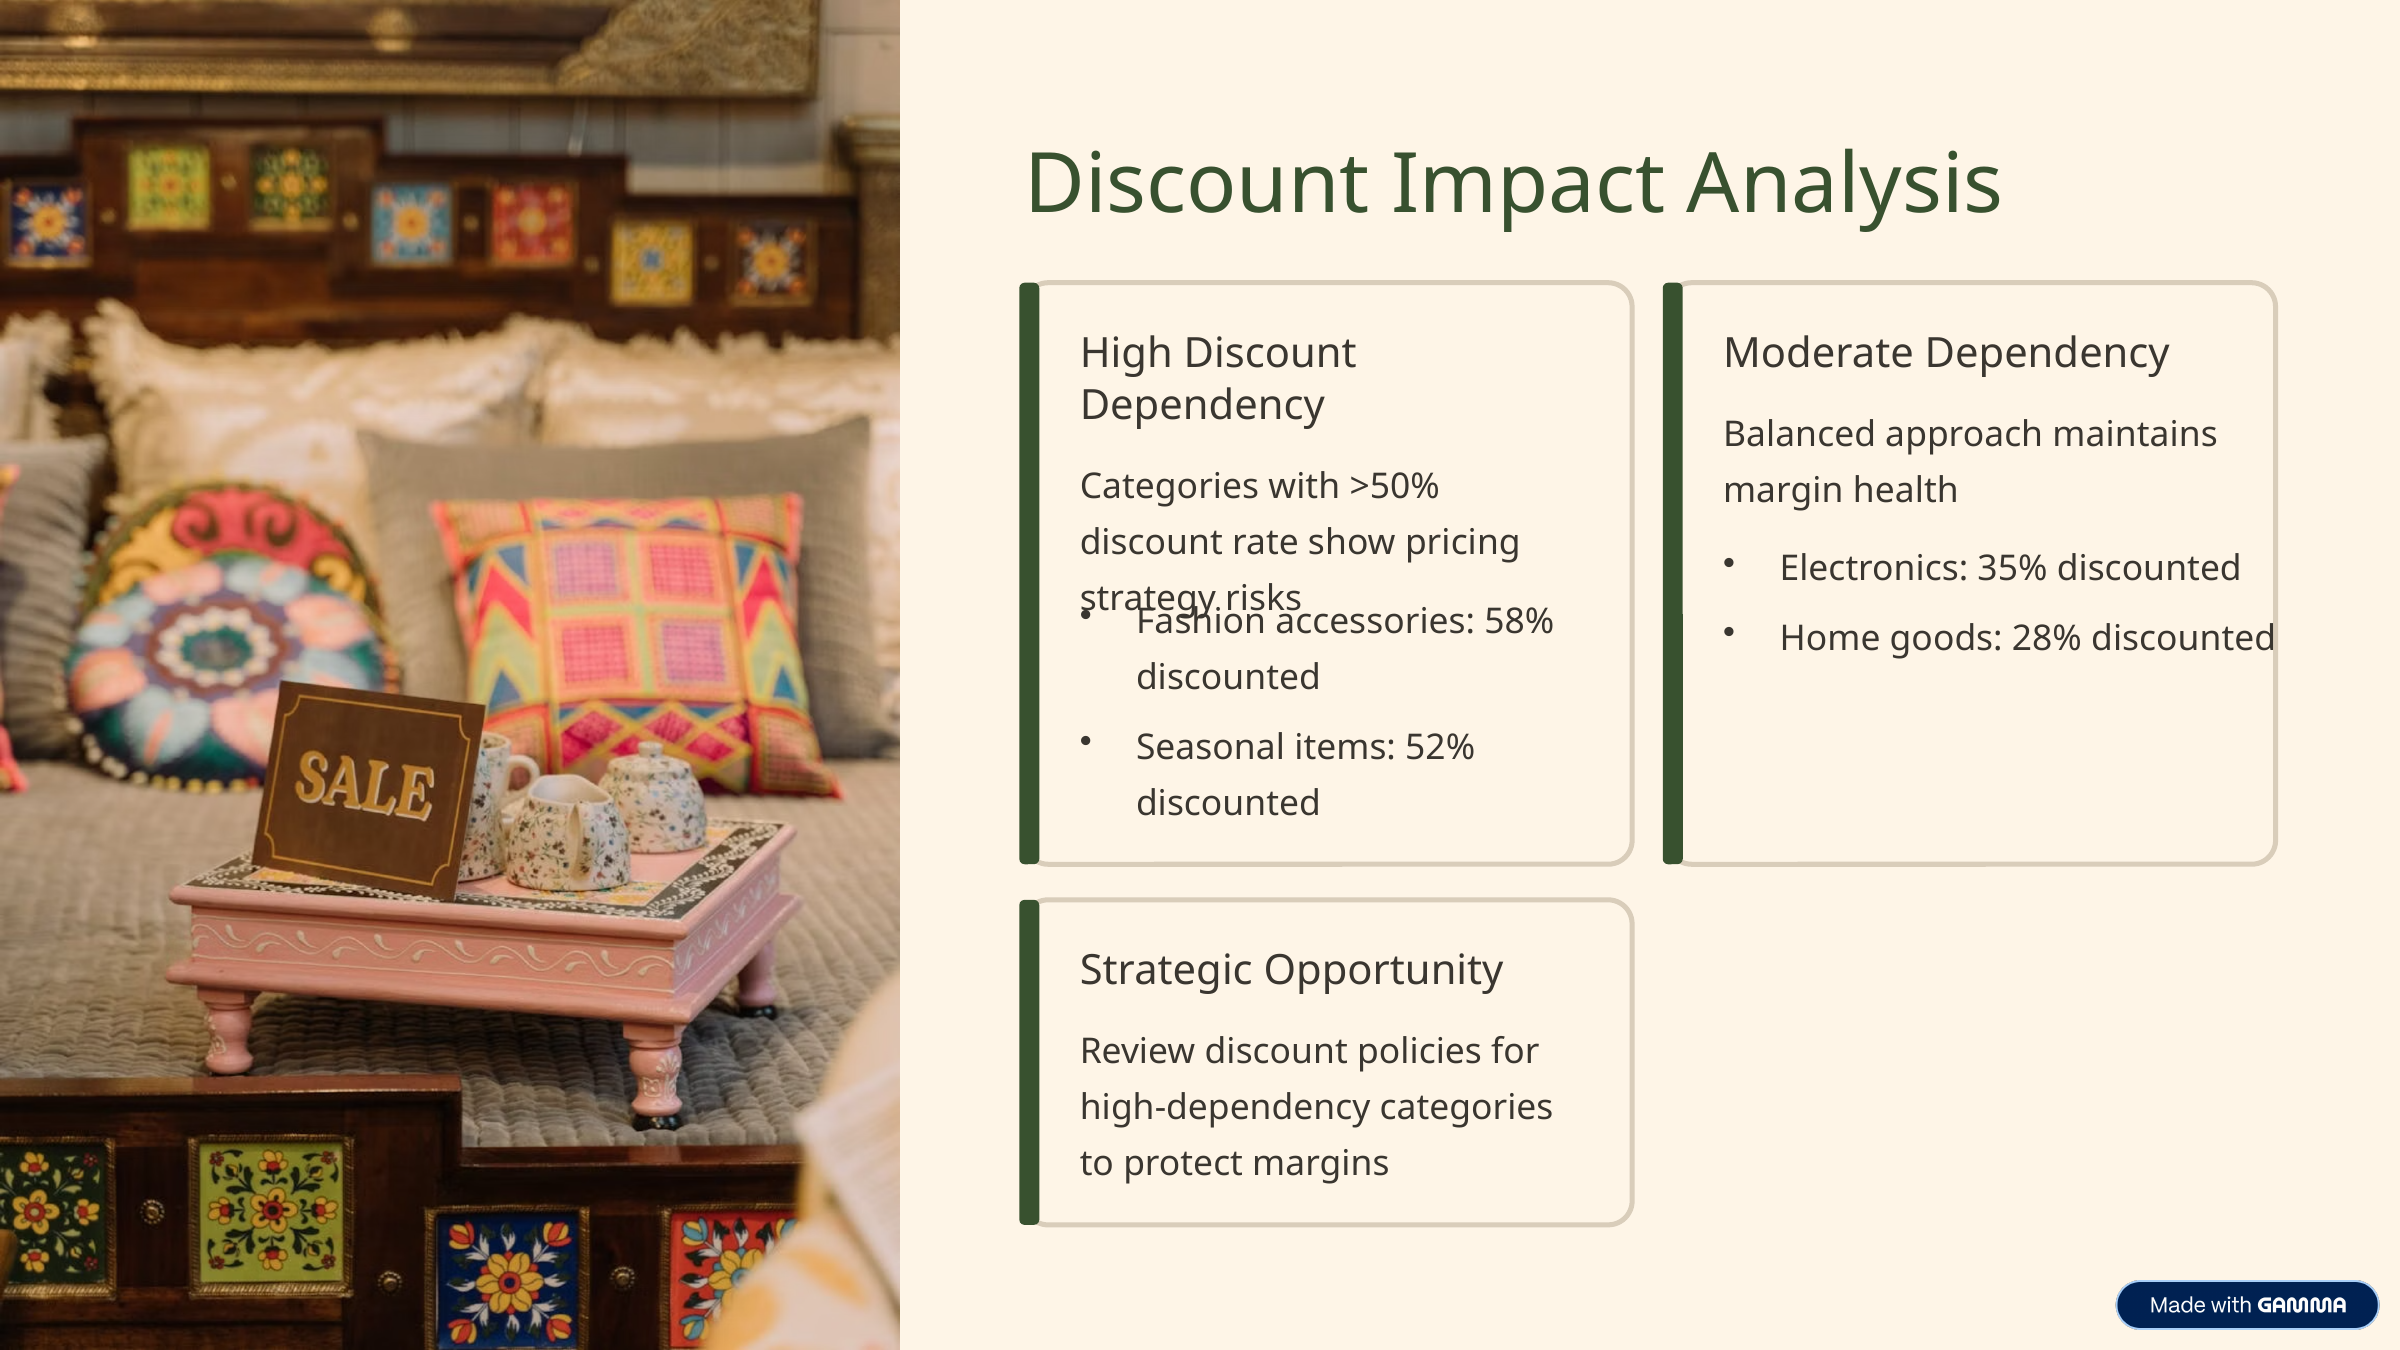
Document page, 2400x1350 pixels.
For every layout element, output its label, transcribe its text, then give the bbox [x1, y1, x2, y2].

text_box Categories with >50% discount rate show pricing strategy risks [1079, 449, 1592, 563]
text_box Electronics: 35% discounted [1723, 531, 2236, 589]
text_box Home goods: 28% discounted [1723, 601, 2236, 658]
text_box Strategic Opportunity [1079, 940, 1510, 993]
text_box [1038, 899, 1633, 1225]
text_box High Discount Dependency [1079, 323, 1592, 428]
text_box [1039, 282, 1633, 865]
text_box [1019, 282, 1040, 865]
text_box Balanced approach maintains margin health [1723, 396, 2236, 511]
text_box Fashion accessories: 58% discounted [1079, 584, 1592, 698]
text_box Moderate Dependency [1723, 323, 2166, 376]
text_box Seasonal items: 52% discounted [1079, 710, 1592, 824]
text_box [1682, 282, 2276, 865]
text_box [1662, 282, 1683, 865]
picture [2106, 1271, 2389, 1339]
text_box [1019, 899, 1040, 1225]
text_box Review discount policies for high-dependency categories to protect margins [1079, 1013, 1592, 1185]
picture [0, 0, 900, 1350]
text_box Discount Impact Analysis [1024, 125, 2003, 230]
